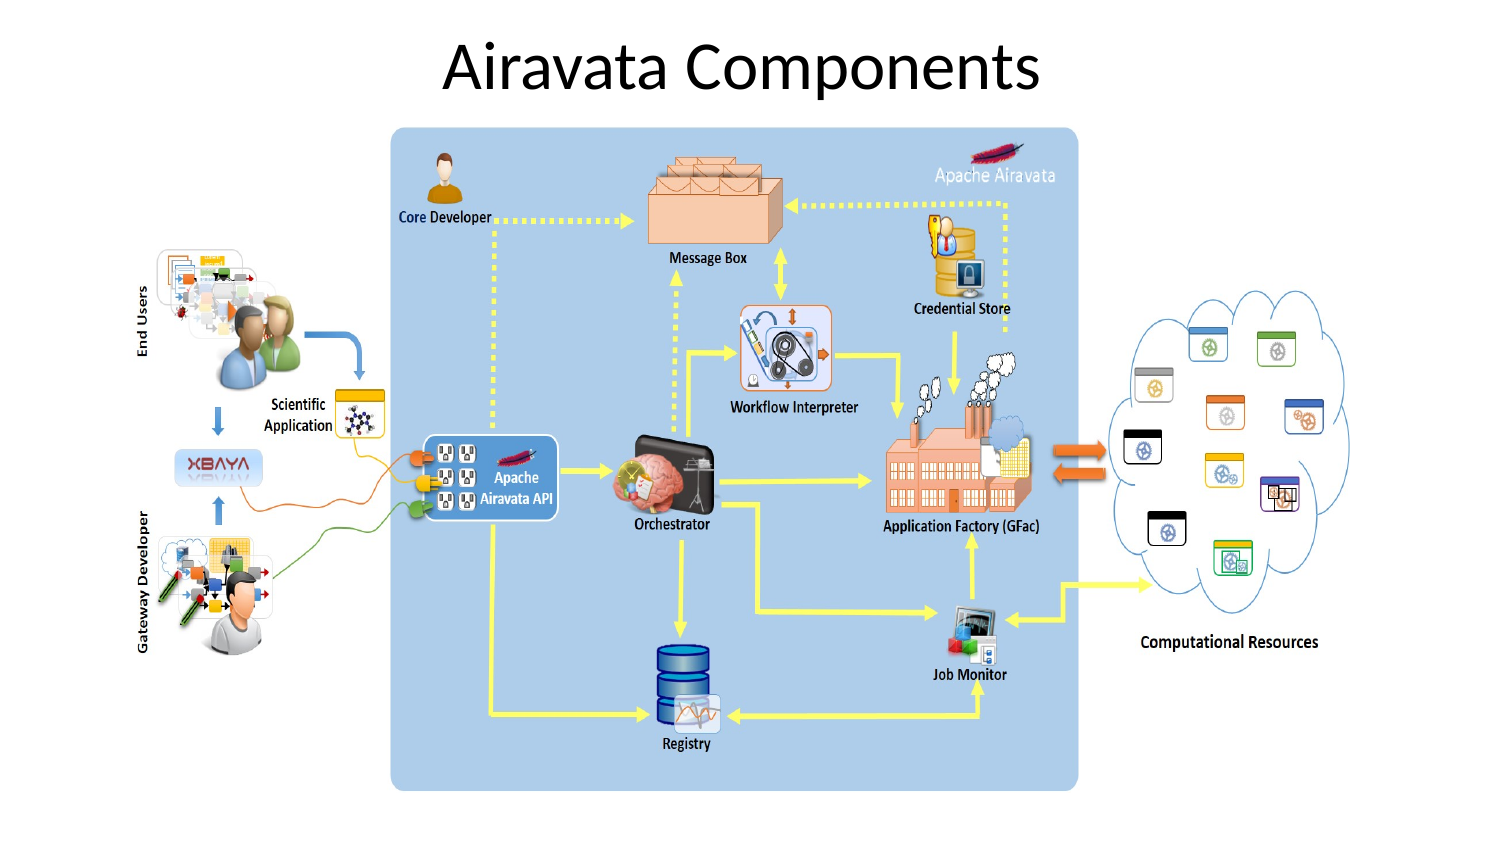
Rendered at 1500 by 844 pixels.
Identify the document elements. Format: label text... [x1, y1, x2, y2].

title Airavata Components [243, 7, 1257, 117]
picture [128, 125, 1351, 793]
